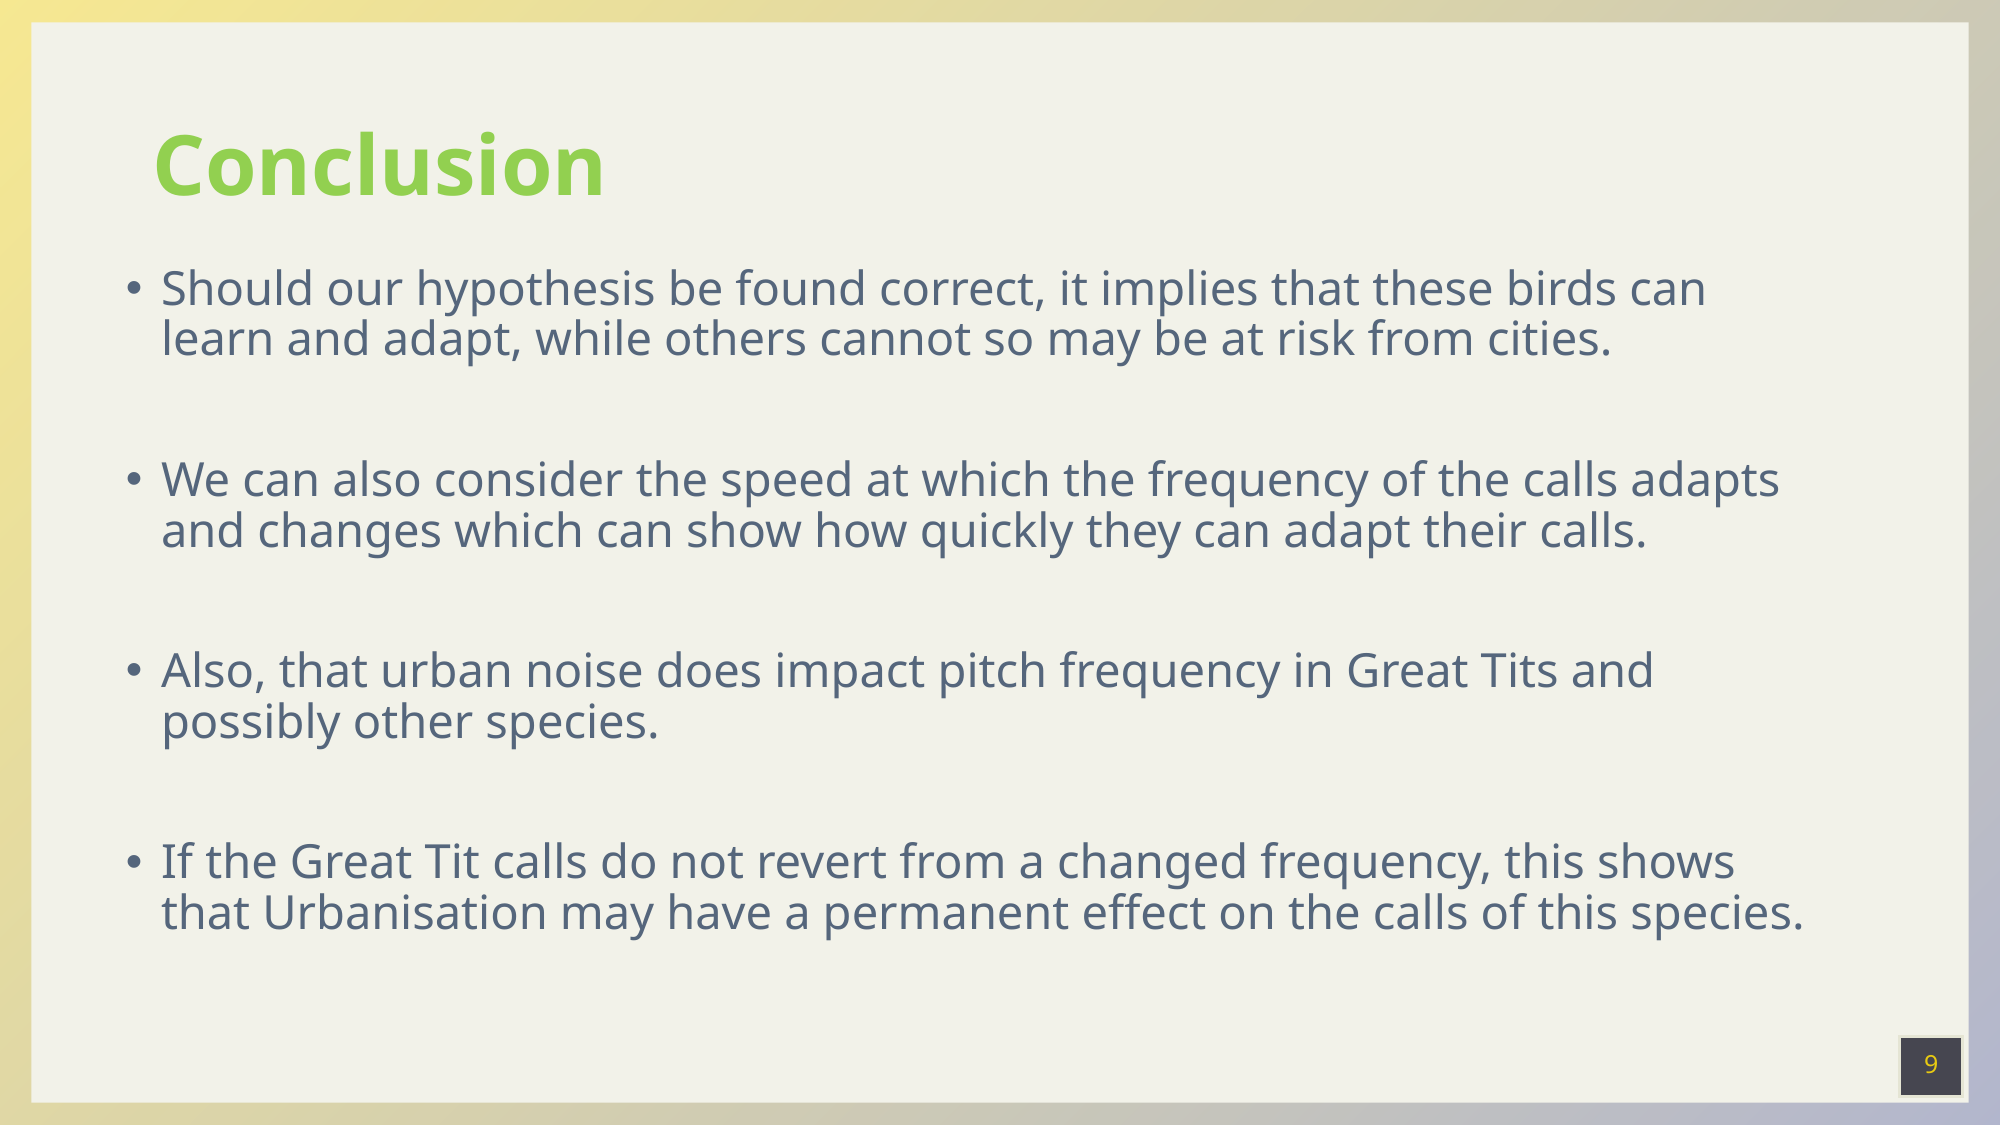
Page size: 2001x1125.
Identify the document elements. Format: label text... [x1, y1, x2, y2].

slide_number 9 [1893, 1035, 1969, 1096]
title Conclusion [137, 59, 1863, 278]
list Should our hypothesis be found correct, it implies that these birds can learn and adapt, while others cannot so may be at risk from cities. We can also consider the speed at which the frequency of the calls adapts and changes which can show how quickly they can adapt their calls. Also, that urban noise does impact pitch frequency in Great Tits and possibly other species. If the Great Tit calls do not revert from a changed frequency, this shows that Urbanisation may have a permanent effect on the calls of this species. [110, 257, 1836, 971]
